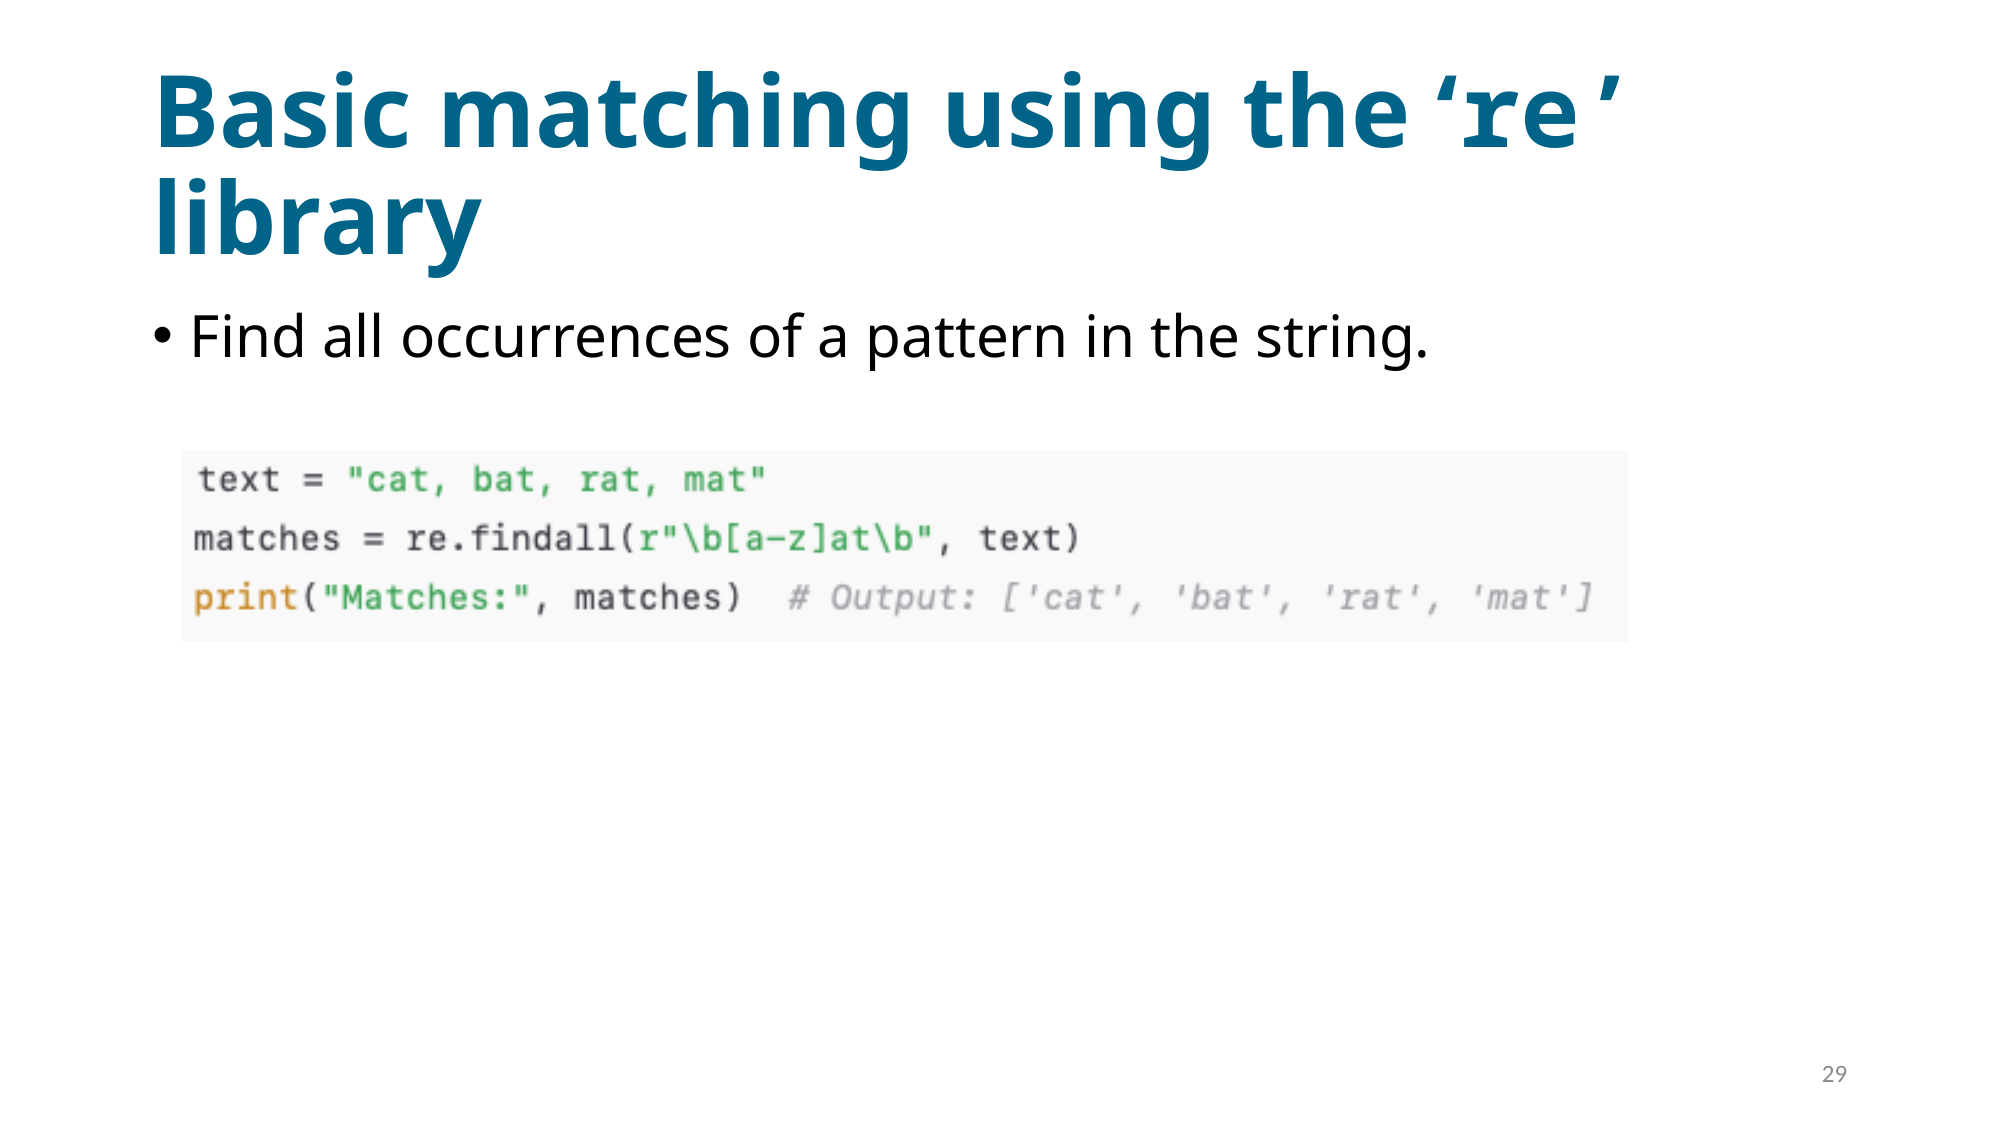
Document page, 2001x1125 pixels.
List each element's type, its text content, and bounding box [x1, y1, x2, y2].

list Find all occurrences of a pattern in the string. [137, 299, 1863, 1014]
title Basic matching using the ‘re’ library [137, 59, 1863, 278]
slide_number 29 [1412, 1042, 1863, 1103]
picture [181, 450, 1628, 642]
